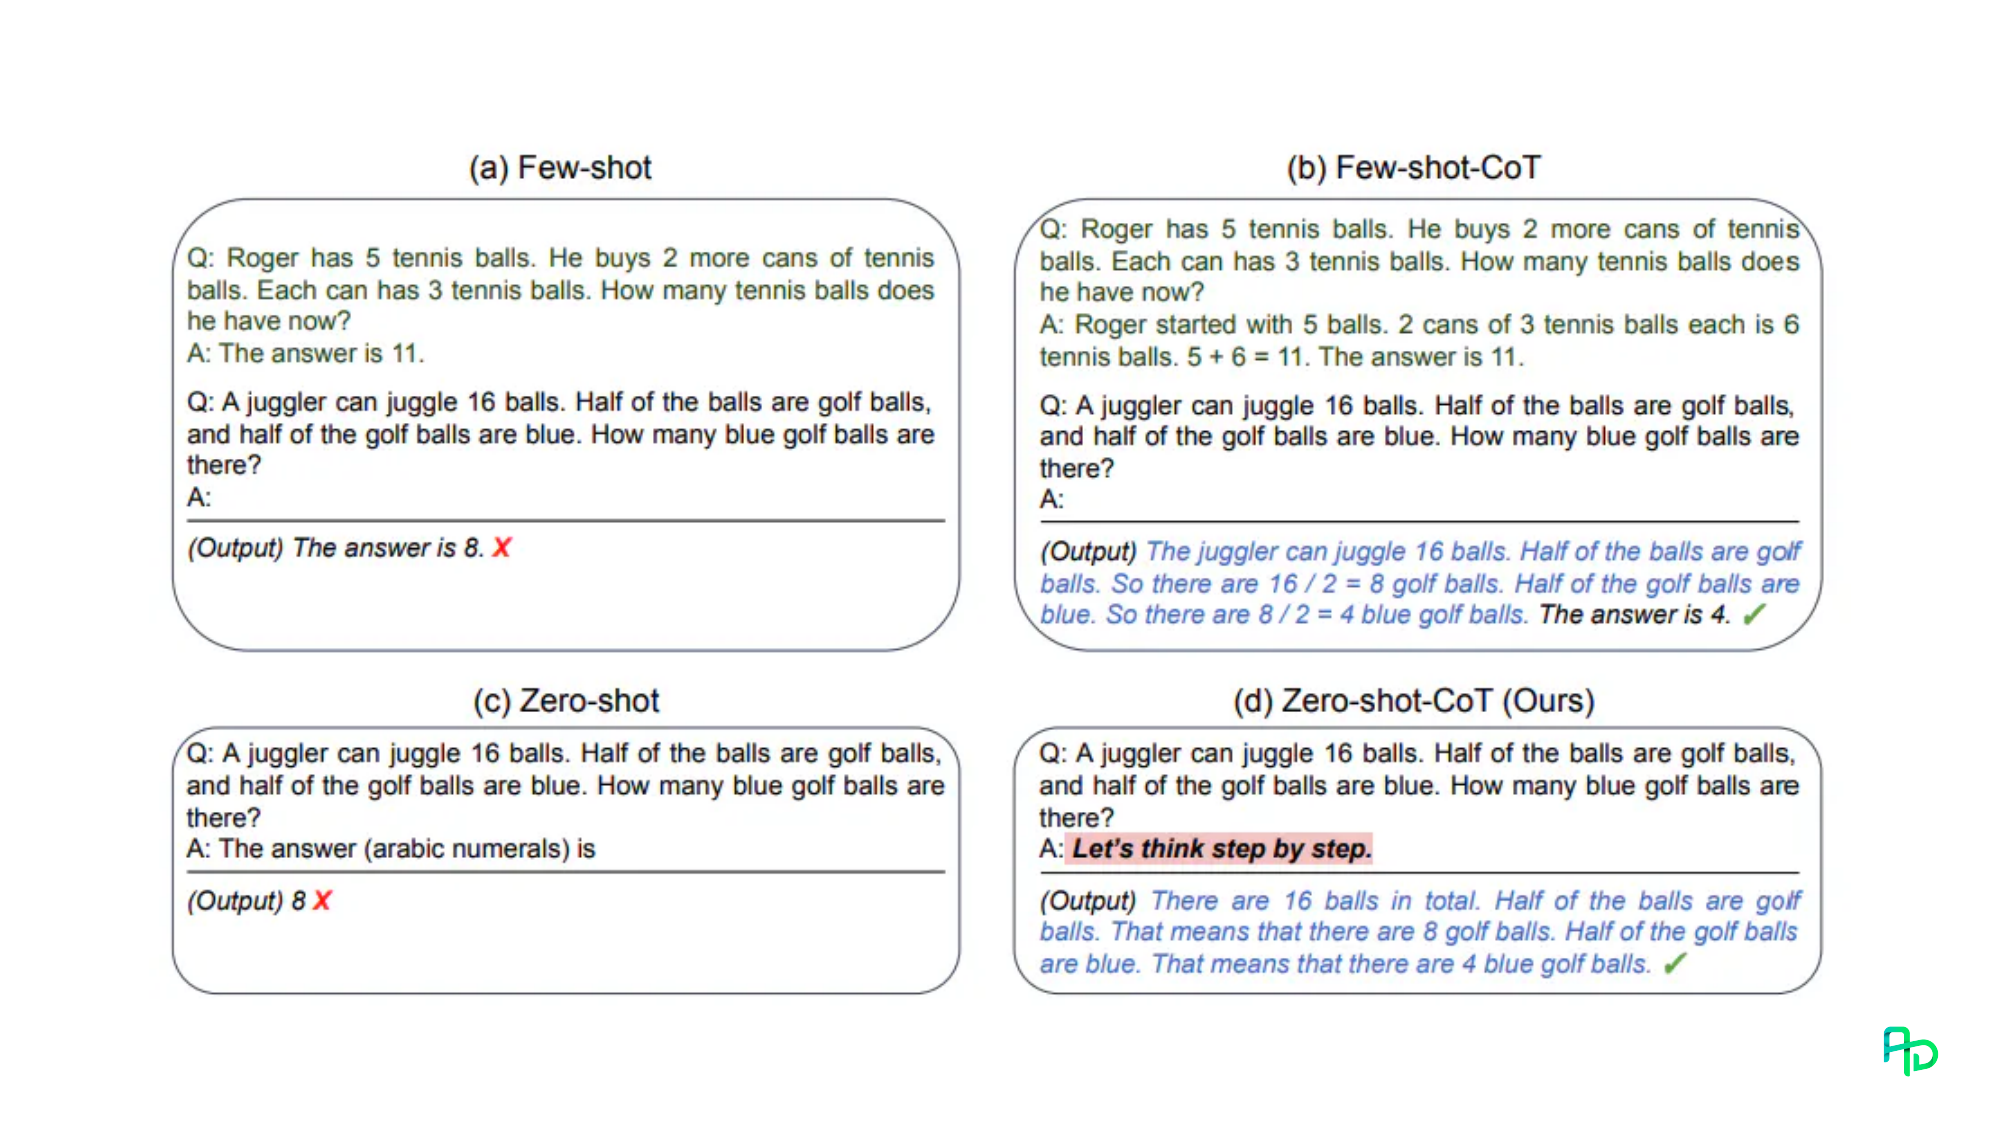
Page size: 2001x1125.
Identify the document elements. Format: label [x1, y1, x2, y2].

picture [1875, 1015, 1947, 1088]
picture [149, 105, 1851, 1020]
